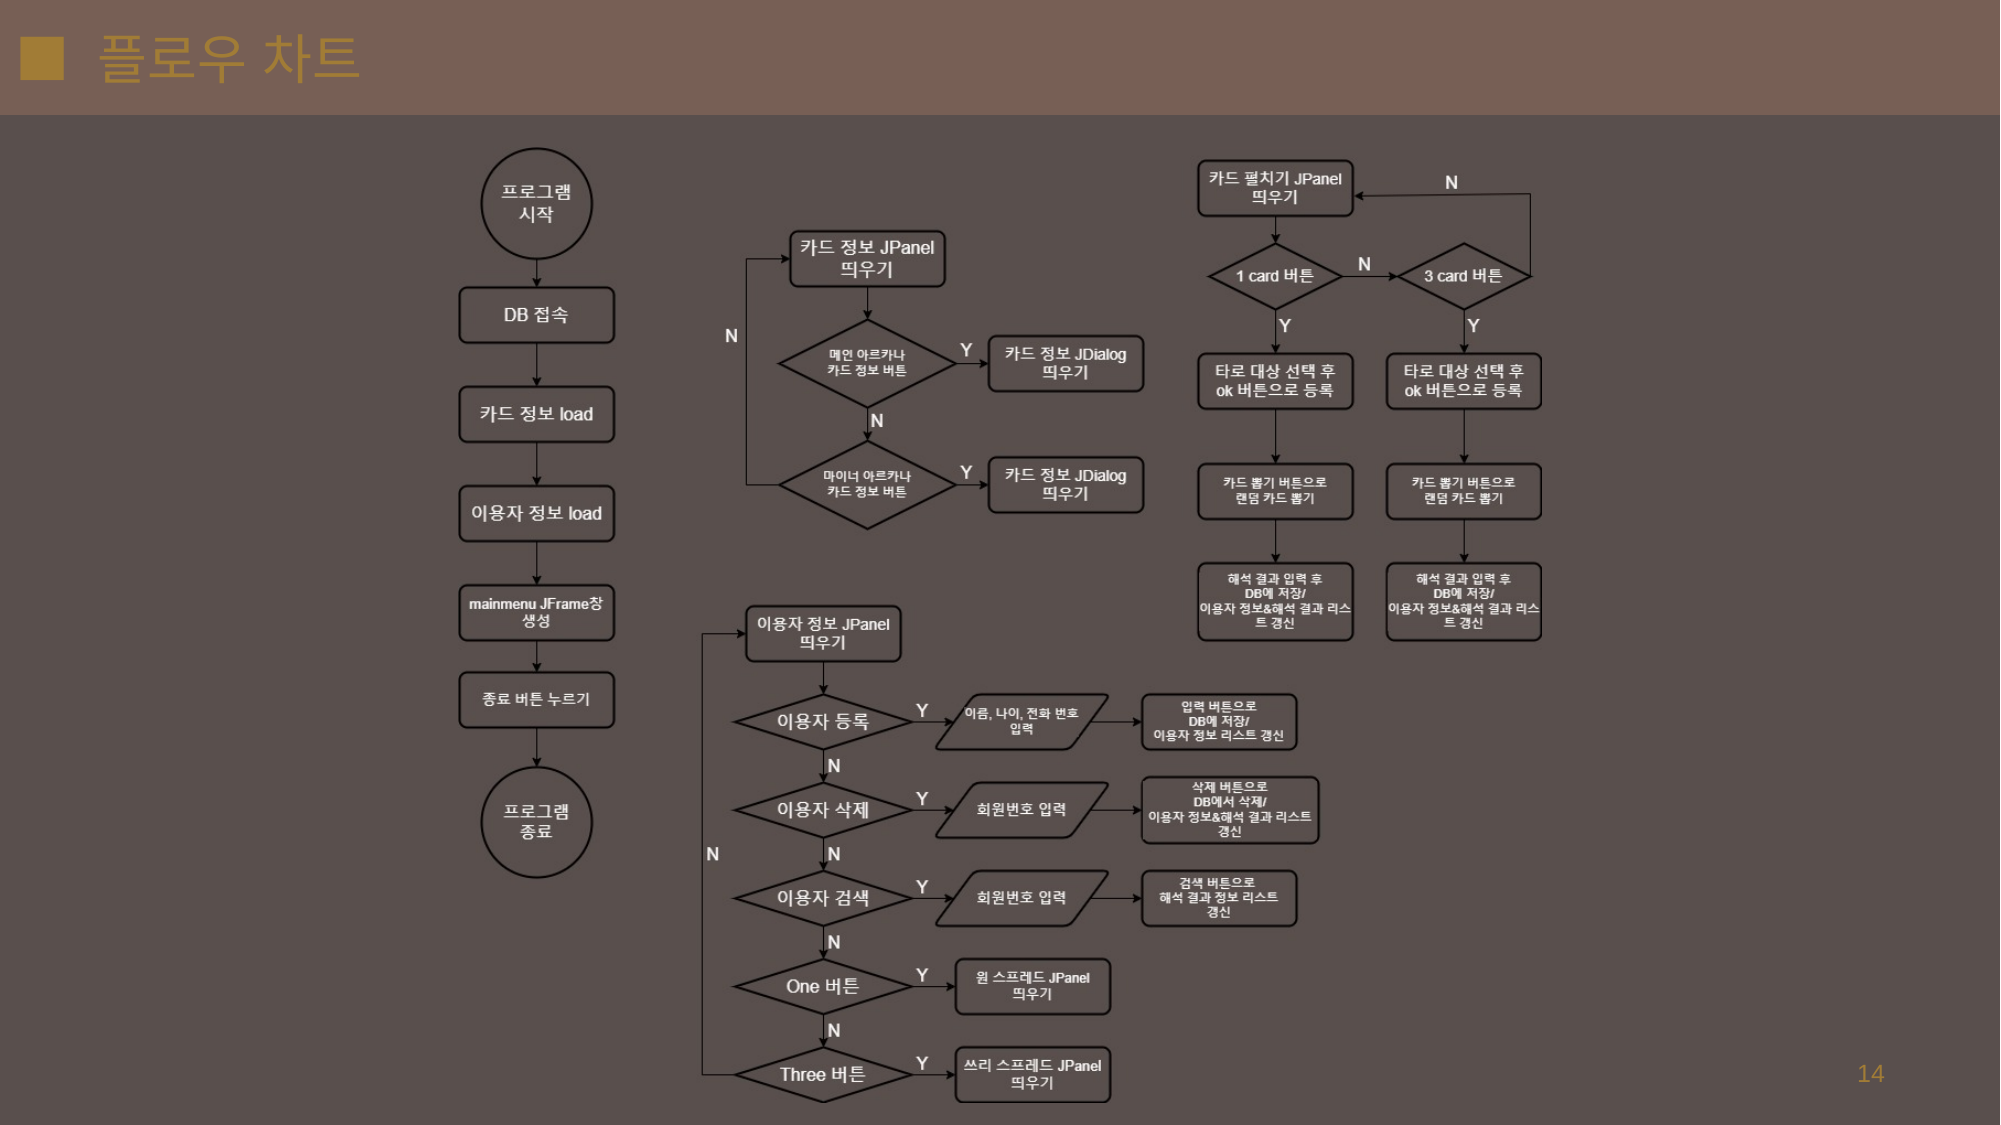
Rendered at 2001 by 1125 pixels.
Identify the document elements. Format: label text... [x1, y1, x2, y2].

slide_number 14 [1547, 1042, 1900, 1103]
picture [458, 147, 1542, 1103]
title ■ 플로우 차트 [0, 0, 2000, 115]
